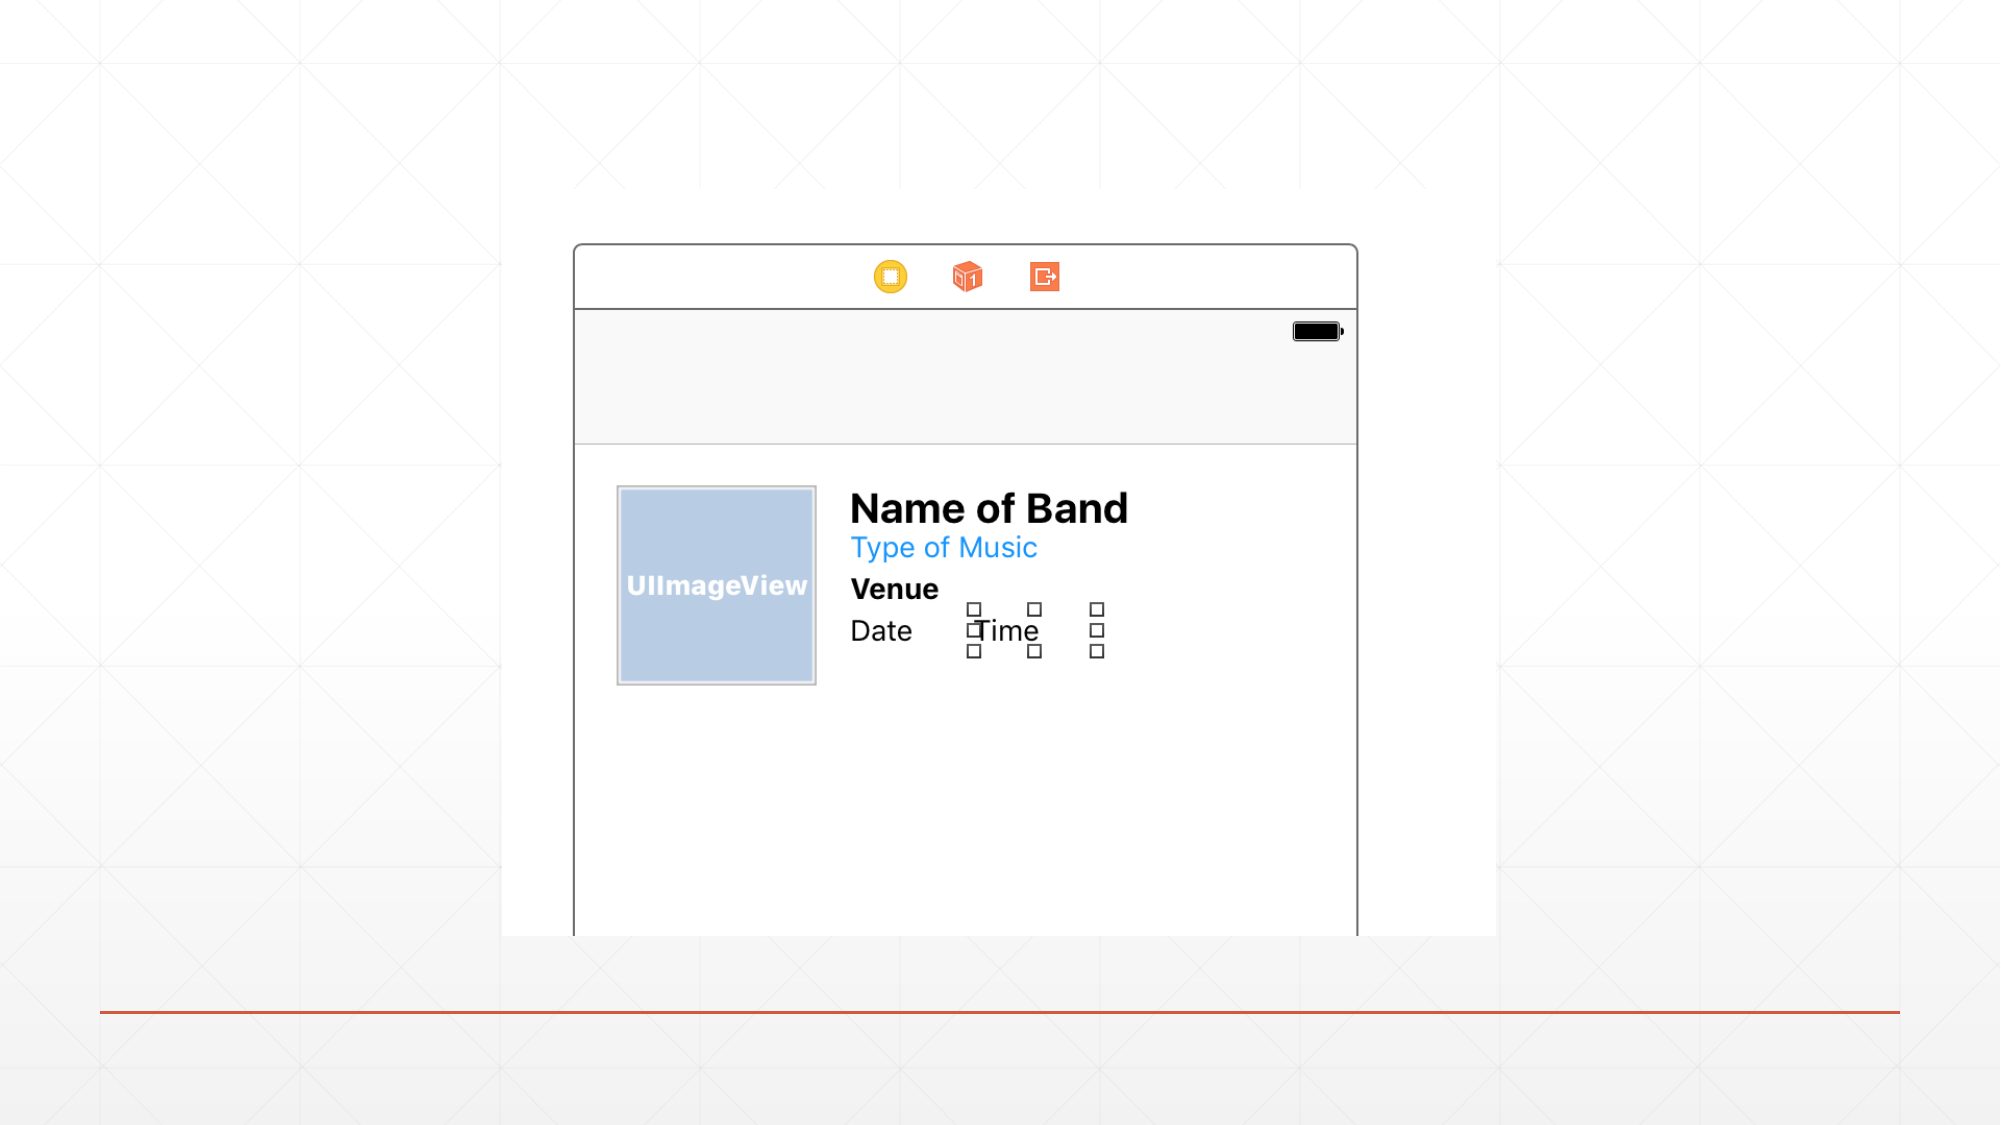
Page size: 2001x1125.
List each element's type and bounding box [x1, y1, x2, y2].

picture [501, 189, 1496, 936]
